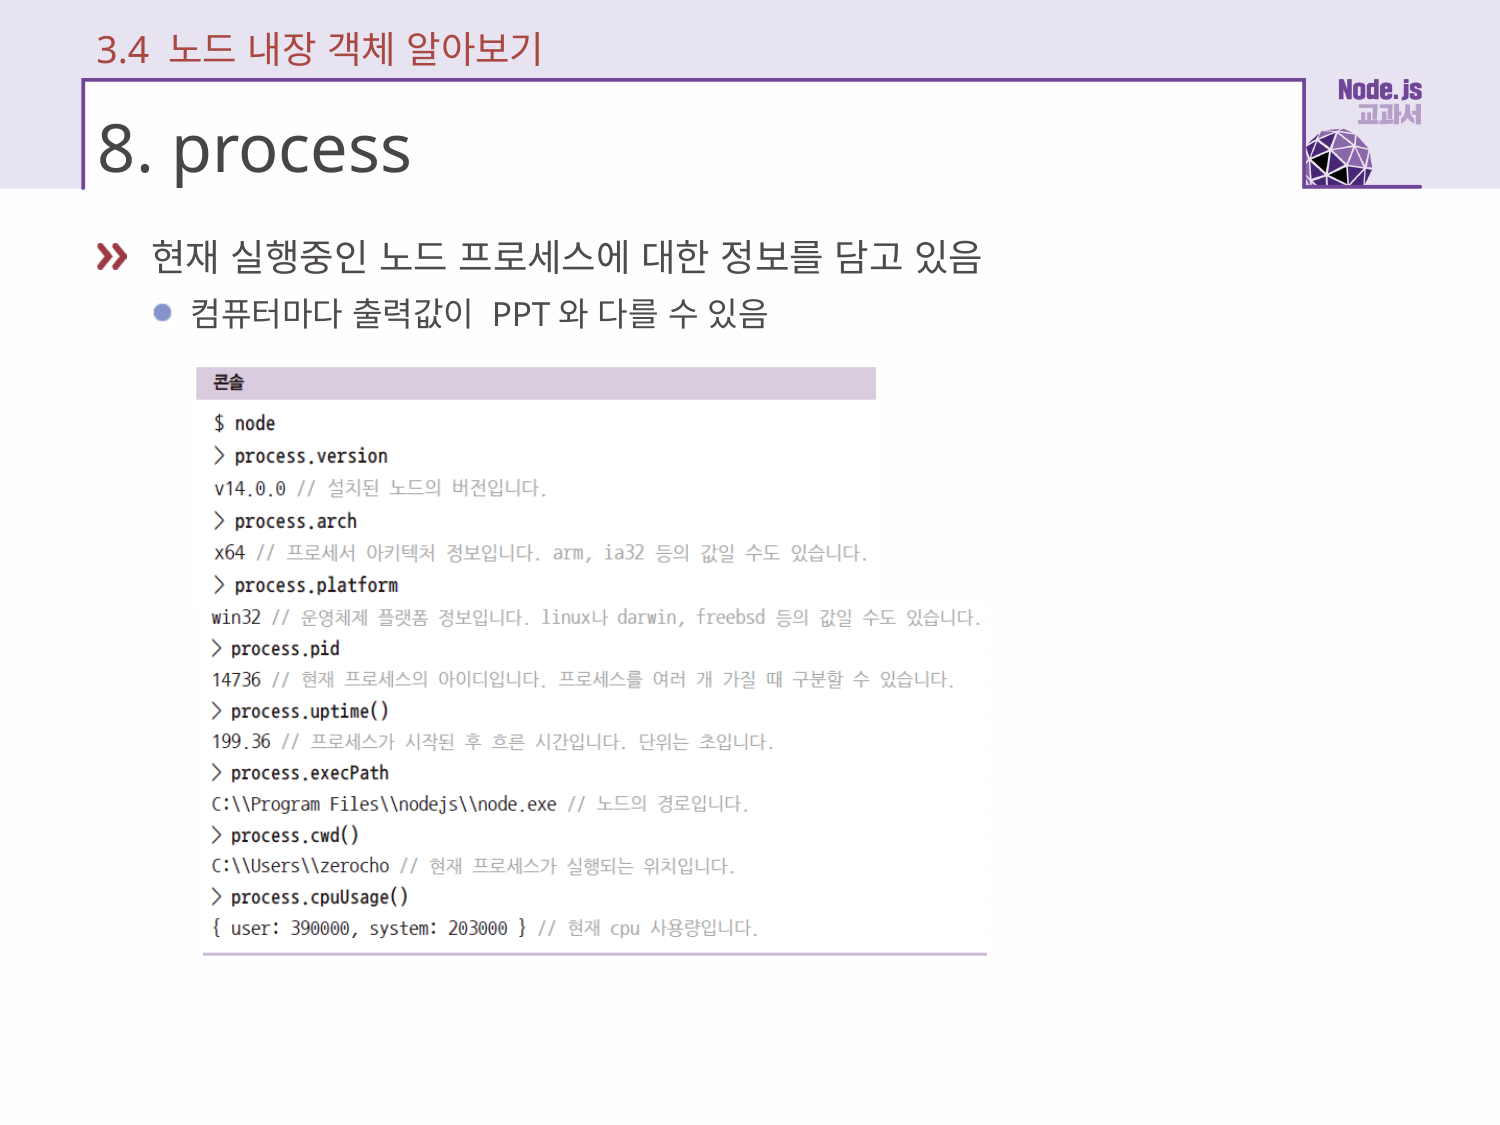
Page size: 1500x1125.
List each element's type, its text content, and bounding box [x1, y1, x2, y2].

picture [0, 0, 1500, 1125]
text_box 3.4 노드 내장 객체 알아보기 [81, 14, 807, 62]
list 현재 실행중인 노드 프로세스에 대한 정보를 담고 있음 컴퓨터마다 출력값이 PPT와 다를 수 있음 [81, 222, 1412, 1037]
title 8. process [82, 61, 1413, 193]
